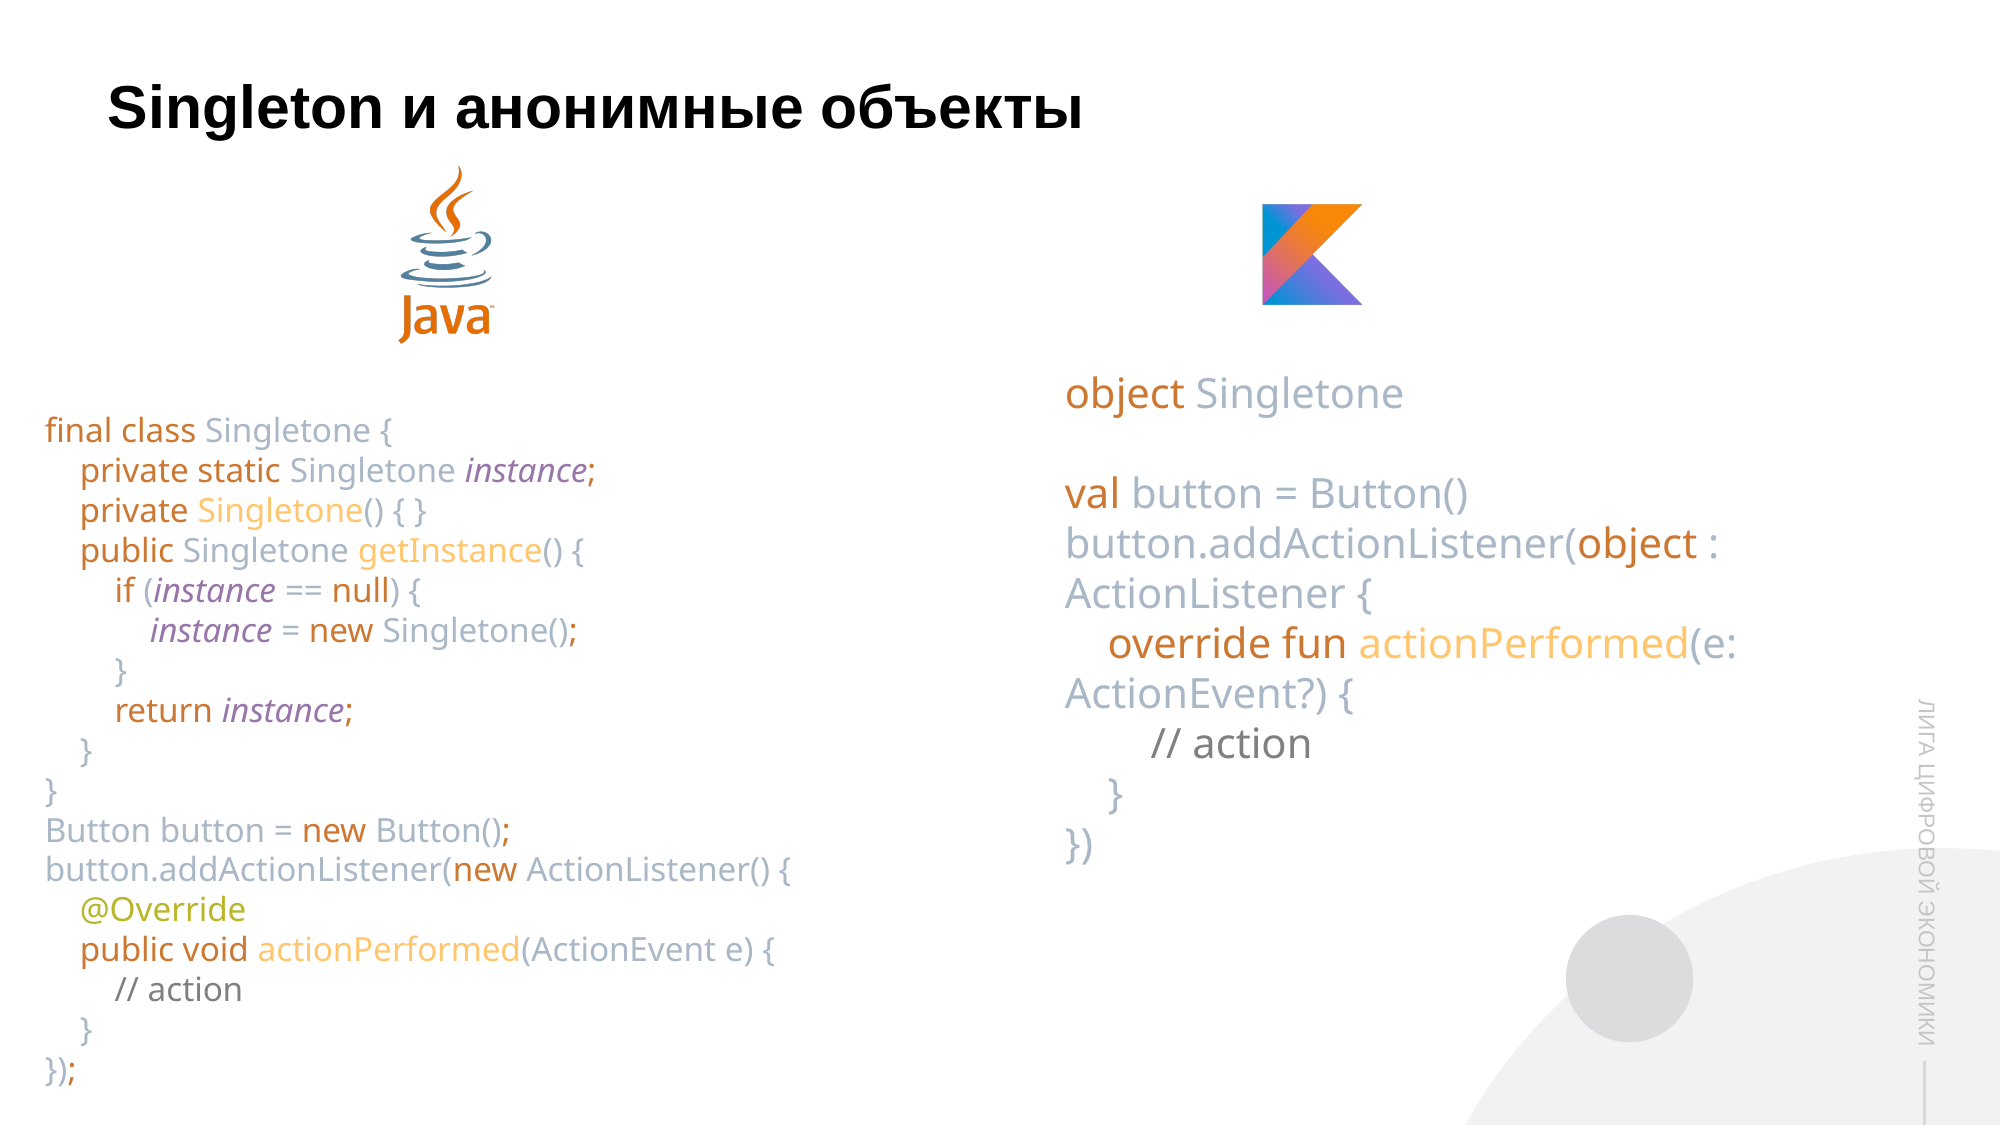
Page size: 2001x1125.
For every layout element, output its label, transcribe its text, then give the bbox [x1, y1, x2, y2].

text_box object Singletone val button = Button() button.addActionListener(object : ActionListener { override fun actionPerformed(e: ActionEvent?) { // action } }) [1049, 303, 1827, 1125]
text_box final class Singletone { private static Singletone instance; private Singletone() { } public Singletone getInstance() { if (instance == null) { instance = new Singletone(); } return instance; } } Button button = new Button(); button.addActionListener(new ActionListener() { @Override public void actionPerformed(ActionEvent e) { // action } }); [29, 312, 1049, 1125]
text_box Singleton и анонимные объекты [93, 40, 1919, 168]
picture [1199, 179, 1426, 331]
picture [396, 164, 496, 346]
